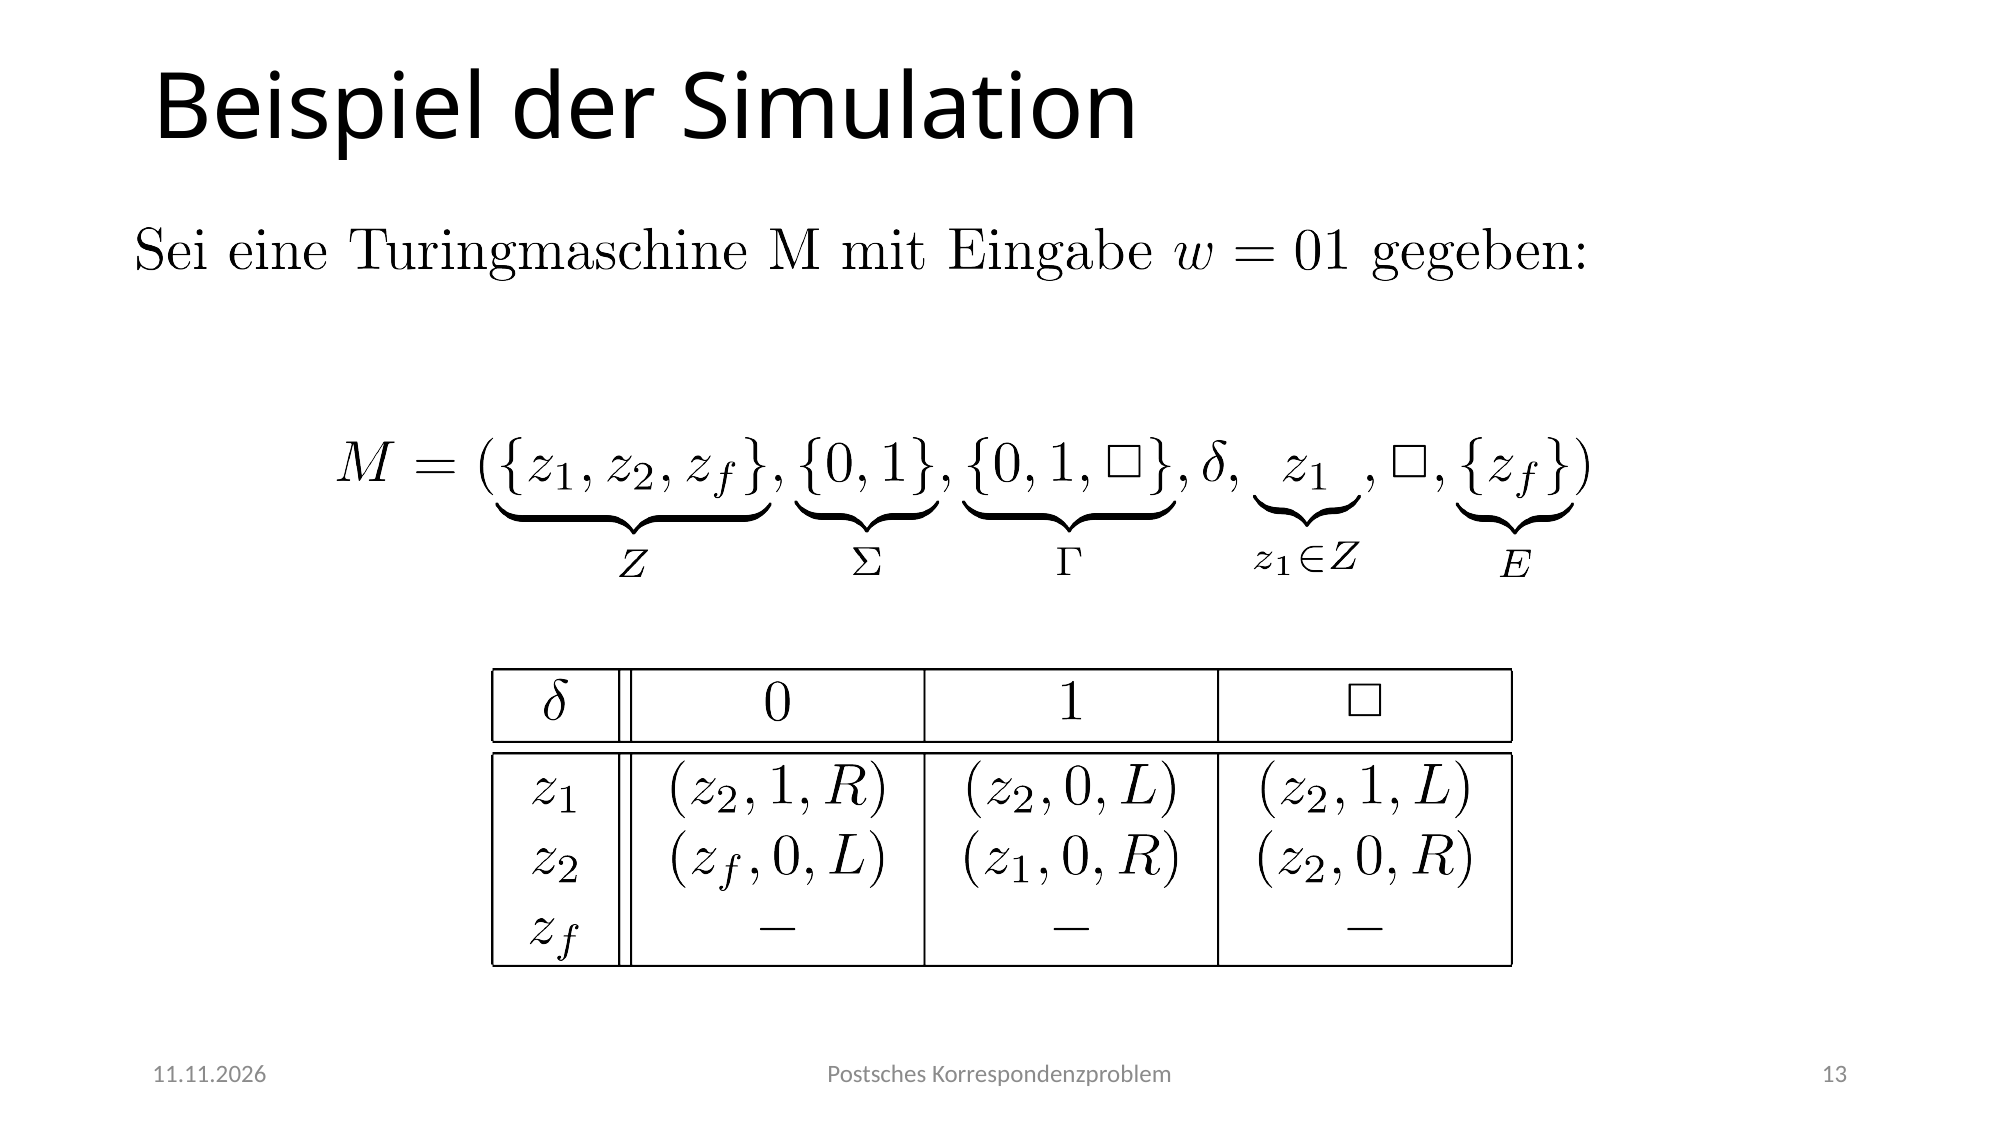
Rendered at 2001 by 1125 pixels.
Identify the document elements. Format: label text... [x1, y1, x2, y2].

footer Postsches Korrespondenzproblem [662, 1042, 1338, 1103]
title Beispiel der Simulation [137, 0, 1863, 218]
picture [336, 437, 1589, 577]
slide_number 13 [1412, 1042, 1863, 1103]
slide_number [137, 1042, 588, 1103]
picture [137, 227, 1584, 281]
picture [491, 668, 1513, 967]
